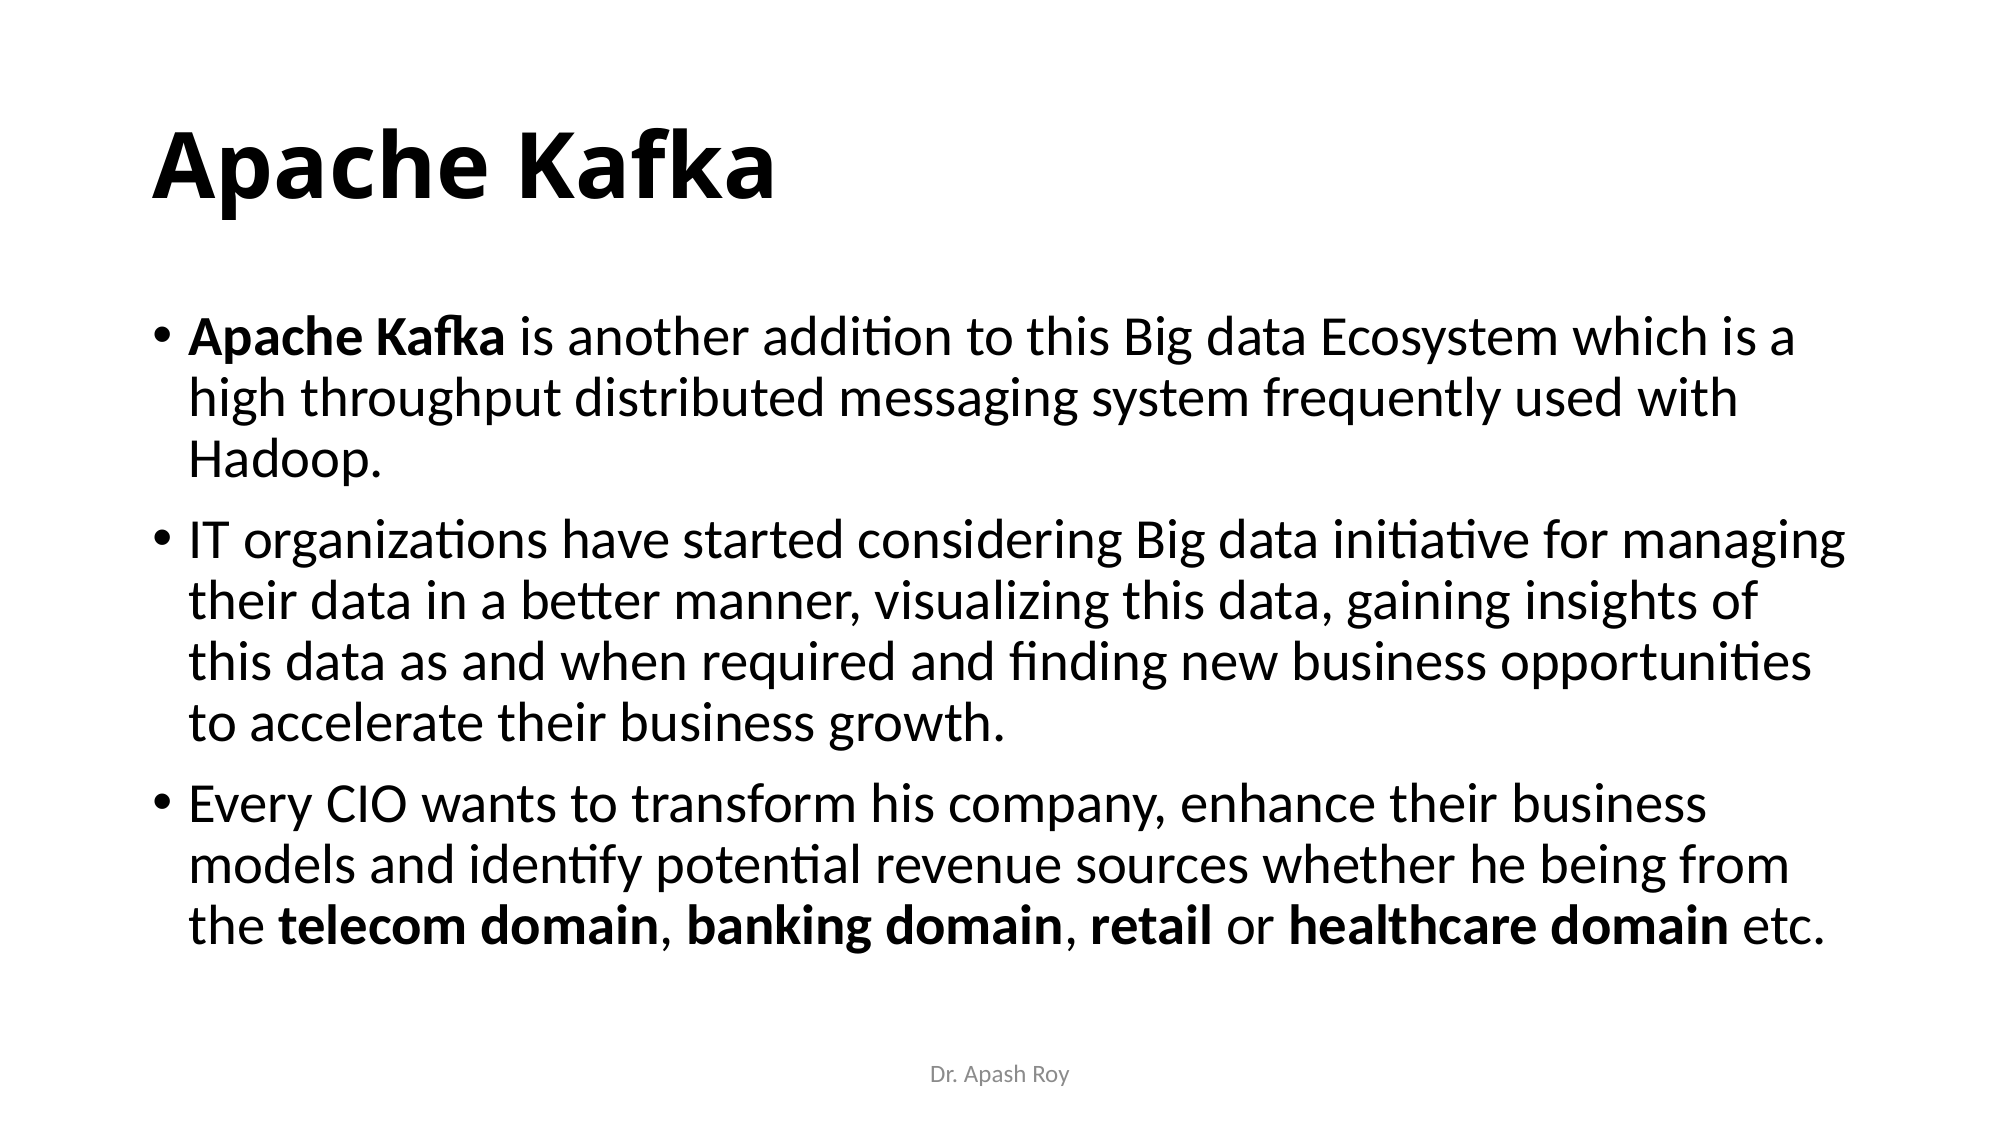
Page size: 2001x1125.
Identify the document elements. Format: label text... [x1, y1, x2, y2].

title Apache Kafka [137, 59, 1863, 278]
footer Dr. Apash Roy [662, 1042, 1338, 1103]
list Apache Kafka is another addition to this Big data Ecosystem which is a high throughput distributed messaging system frequently used with Hadoop. IT organizations have started considering Big data initiative for managing their data in a better manner, visualizing this data, gaining insights of this data as and when required and finding new business opportunities to accelerate their business growth. Every CIO wants to transform his company, enhance their business models and identify potential revenue sources whether he being from the telecom domain, banking domain, retail or healthcare domain etc. [137, 299, 1863, 1014]
